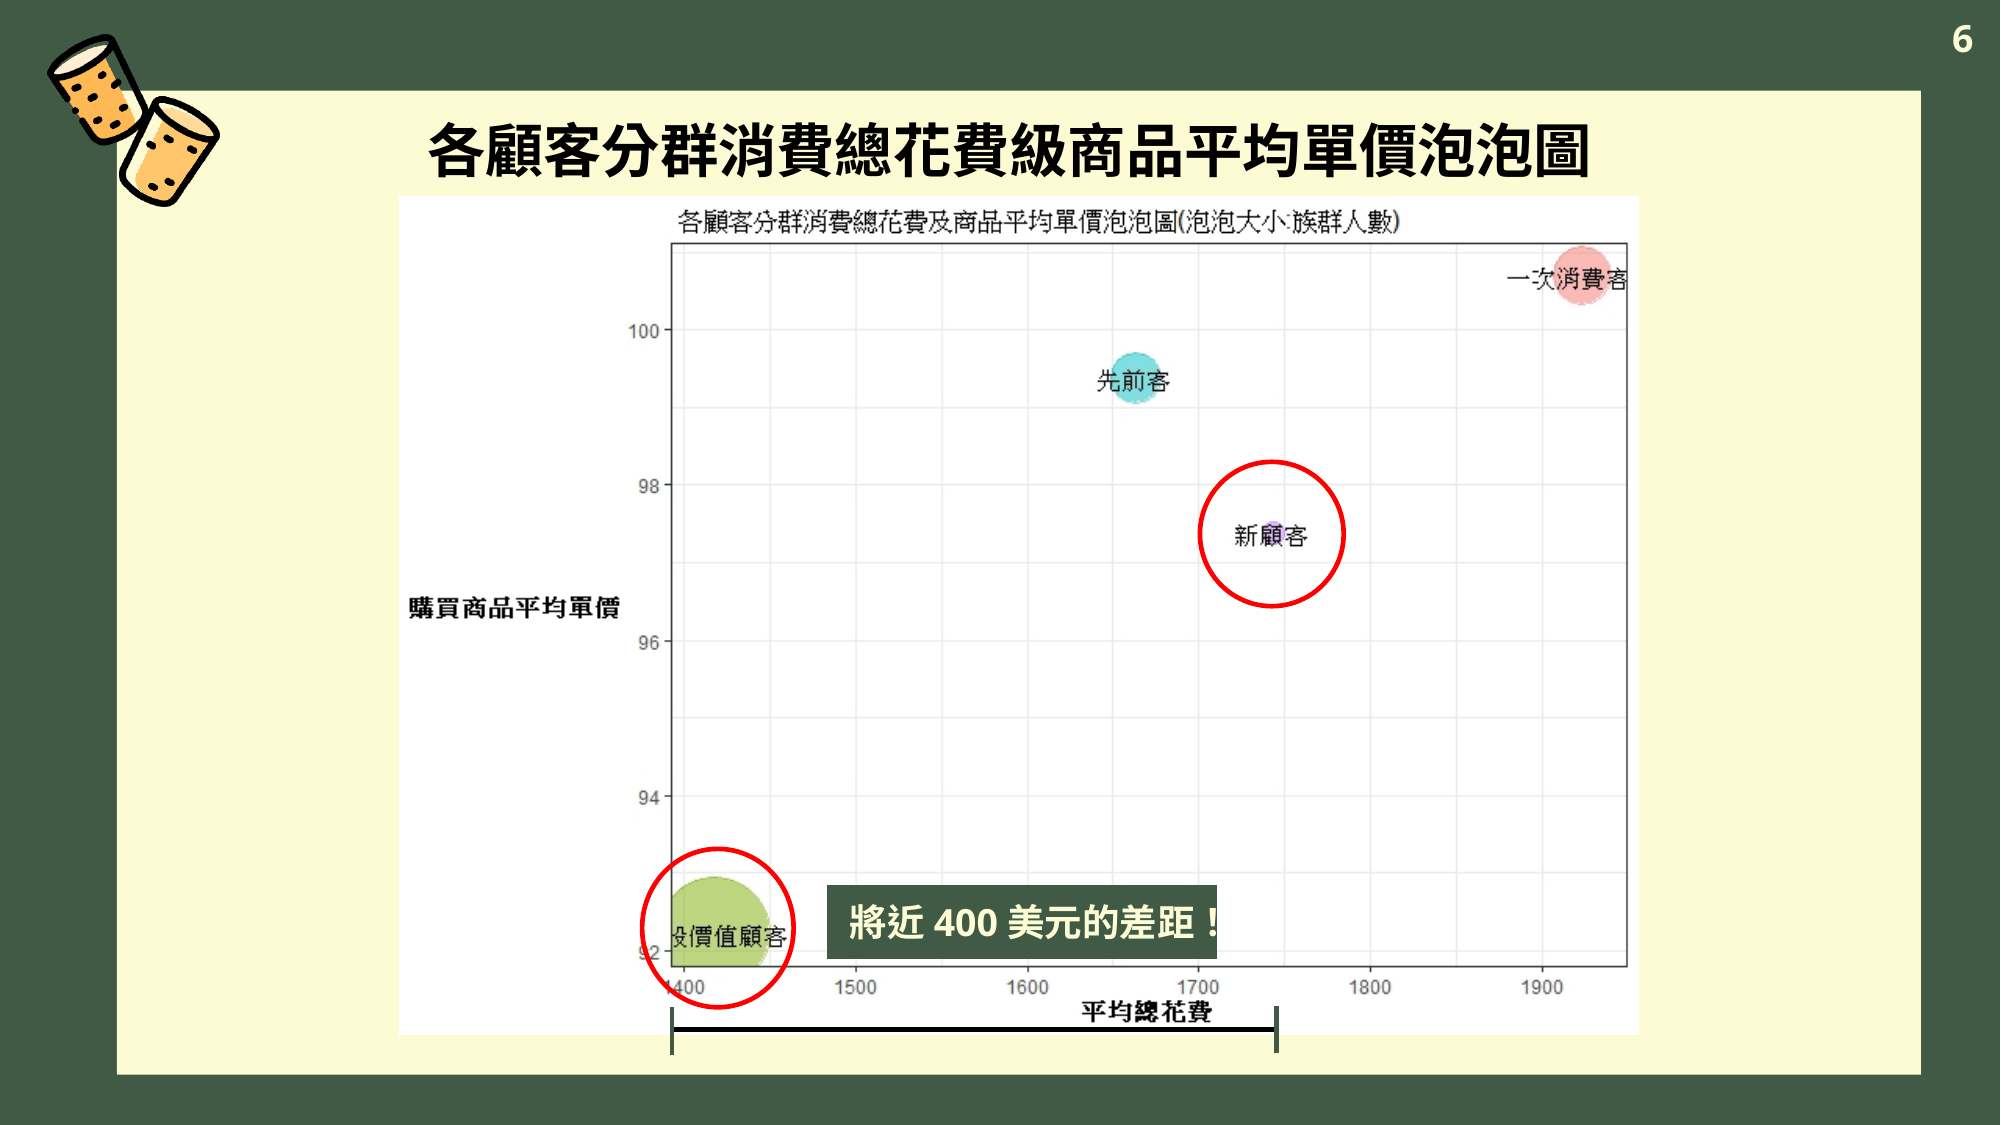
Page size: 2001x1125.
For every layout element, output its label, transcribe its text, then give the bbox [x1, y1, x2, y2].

text_box [116, 90, 1922, 1076]
text_box 各顧客分群消費總花費級商品平均單價泡泡圖 [412, 106, 1656, 192]
picture [672, 1030, 1276, 1035]
picture [399, 196, 1639, 1035]
picture [46, 33, 220, 207]
text_box 6 [1937, 7, 1989, 67]
